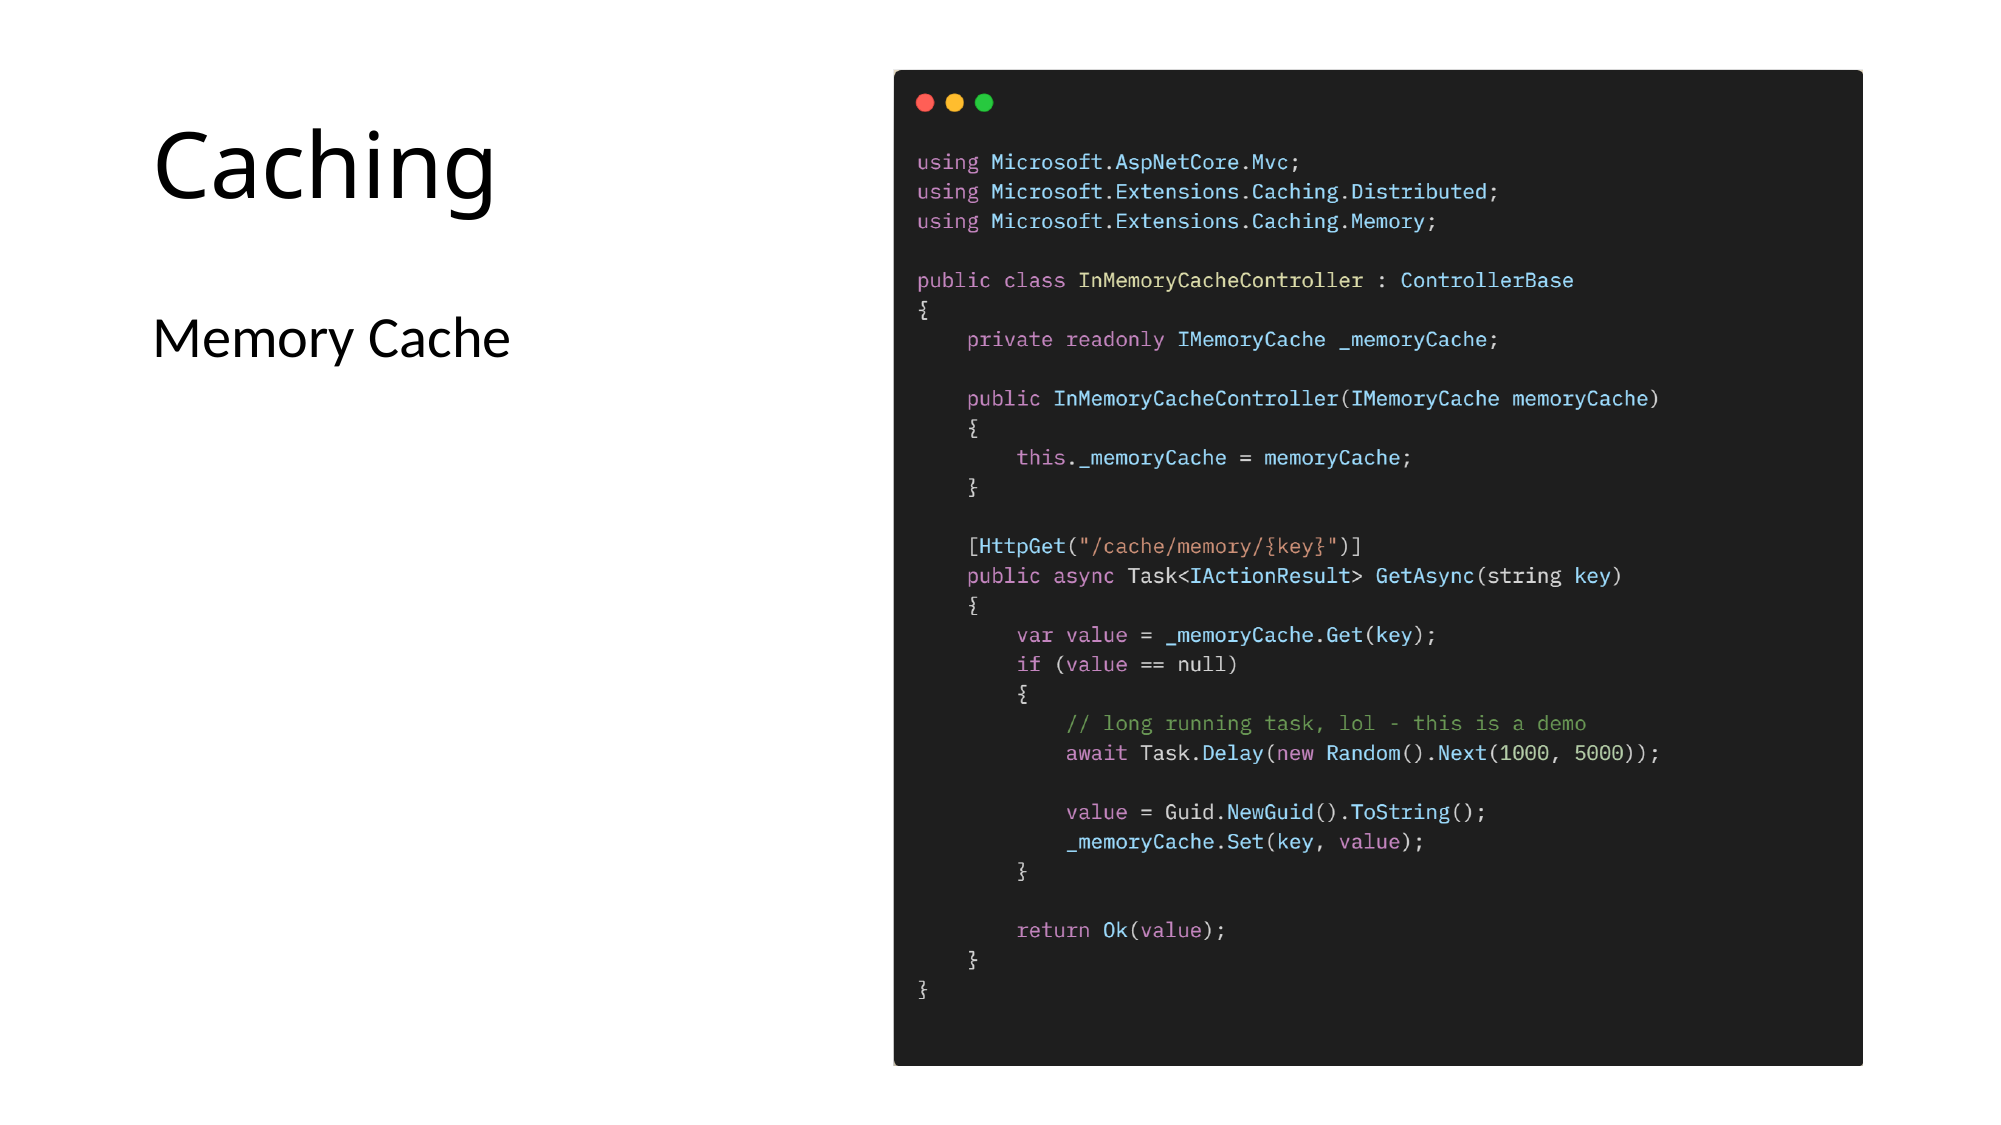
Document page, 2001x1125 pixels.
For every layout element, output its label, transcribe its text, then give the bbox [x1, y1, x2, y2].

title Caching [137, 59, 1863, 278]
picture [892, 69, 1863, 1066]
list Memory Cache [137, 299, 892, 1014]
